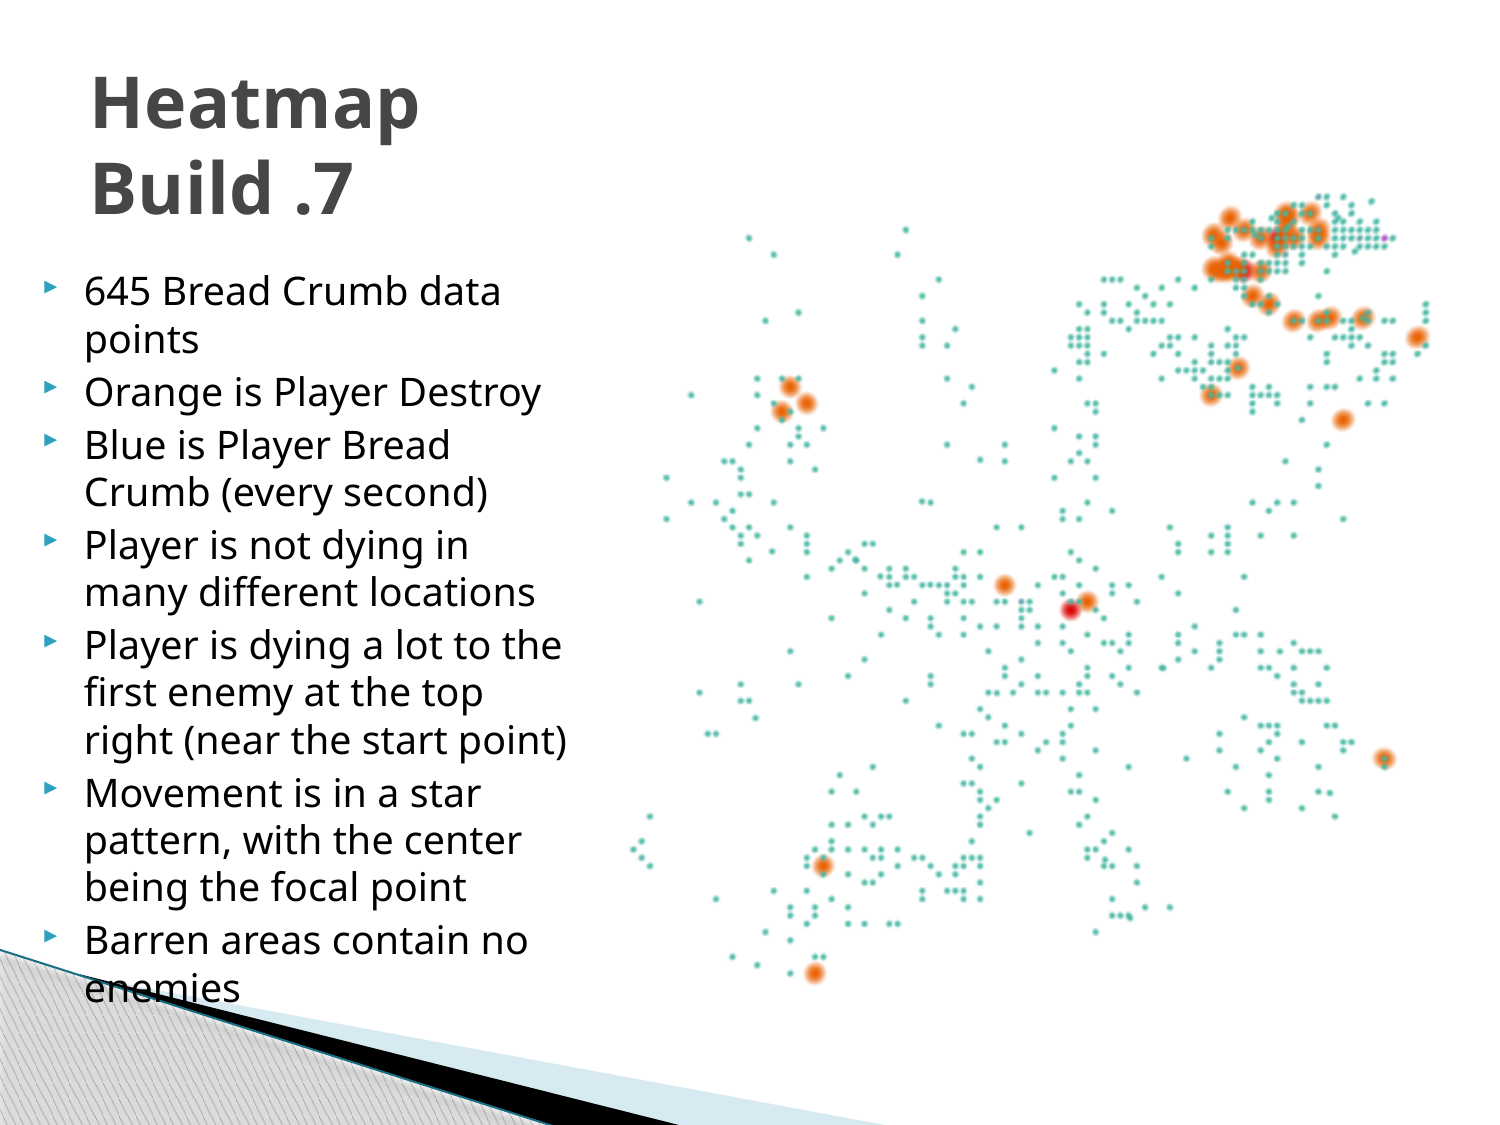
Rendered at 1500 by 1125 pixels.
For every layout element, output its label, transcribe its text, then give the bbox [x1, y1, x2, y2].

picture [584, 149, 1475, 1038]
list 645 Bread Crumb data points Orange is Player Destroy Blue is Player Bread Crumb (every second) Player is not dying in many different locations Player is dying a lot to the first enemy at the top right (near the start point) Movement is in a star pattern, with the center being the focal point Barren areas contain no enemies [9, 259, 588, 1068]
title Heatmap Build .7 [75, 49, 538, 237]
